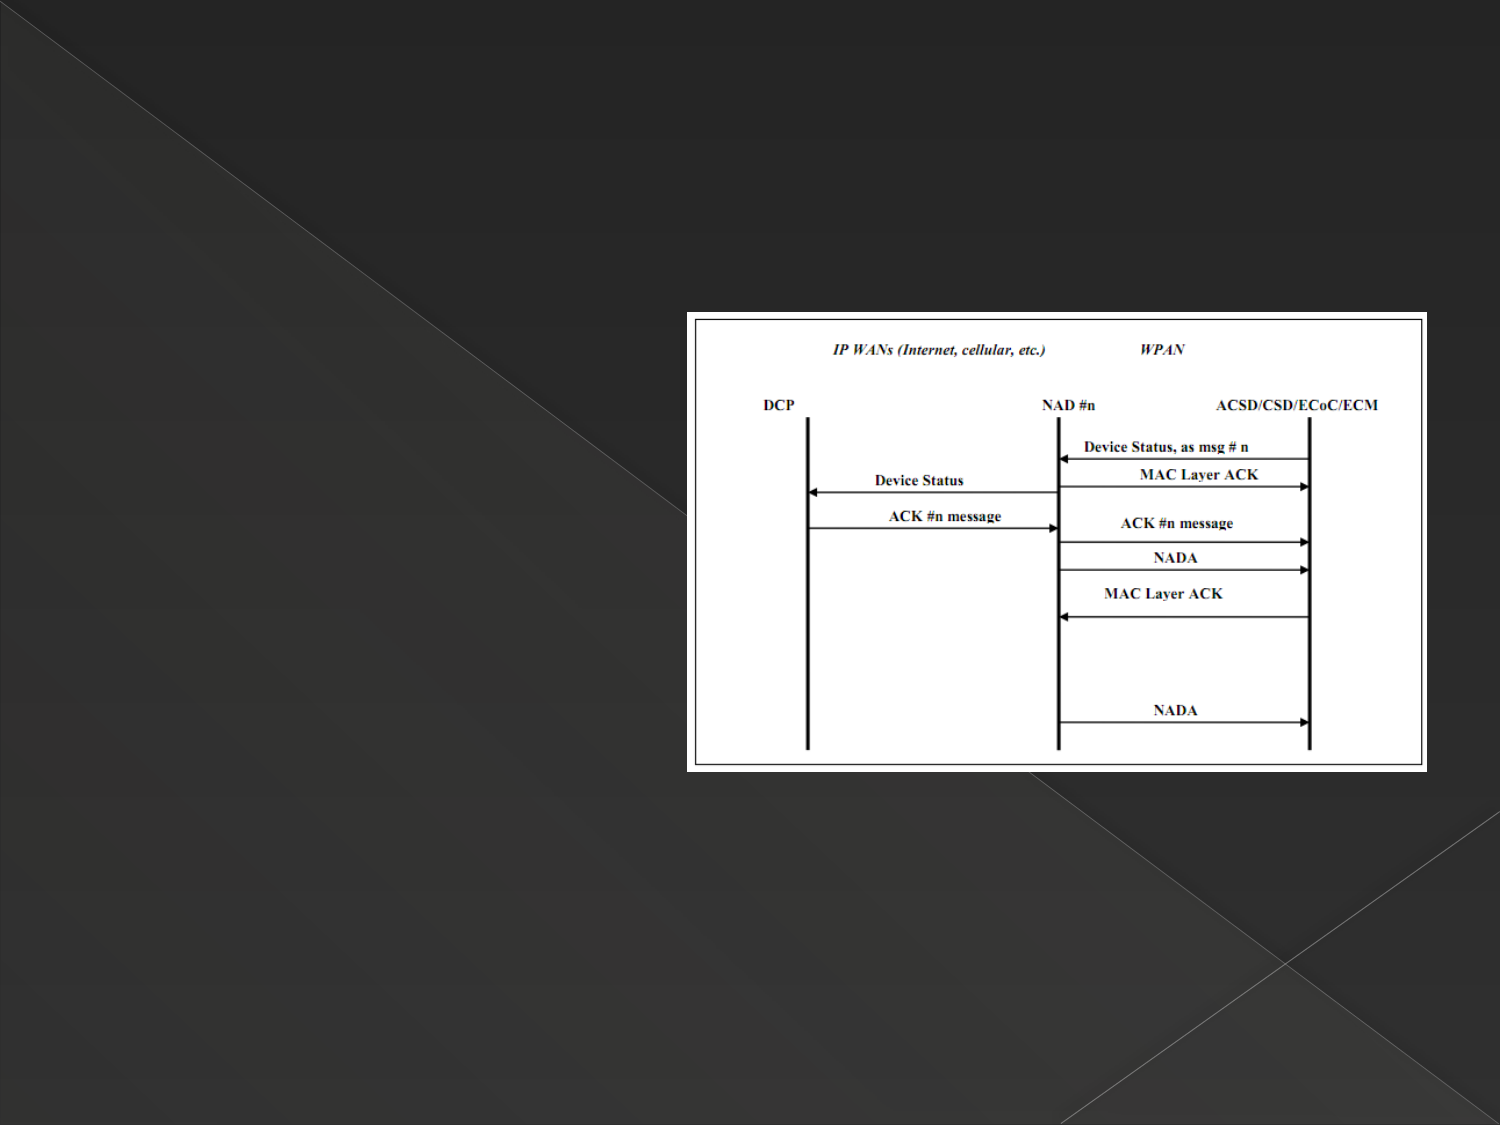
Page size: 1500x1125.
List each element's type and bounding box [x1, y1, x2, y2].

picture [687, 312, 1427, 773]
